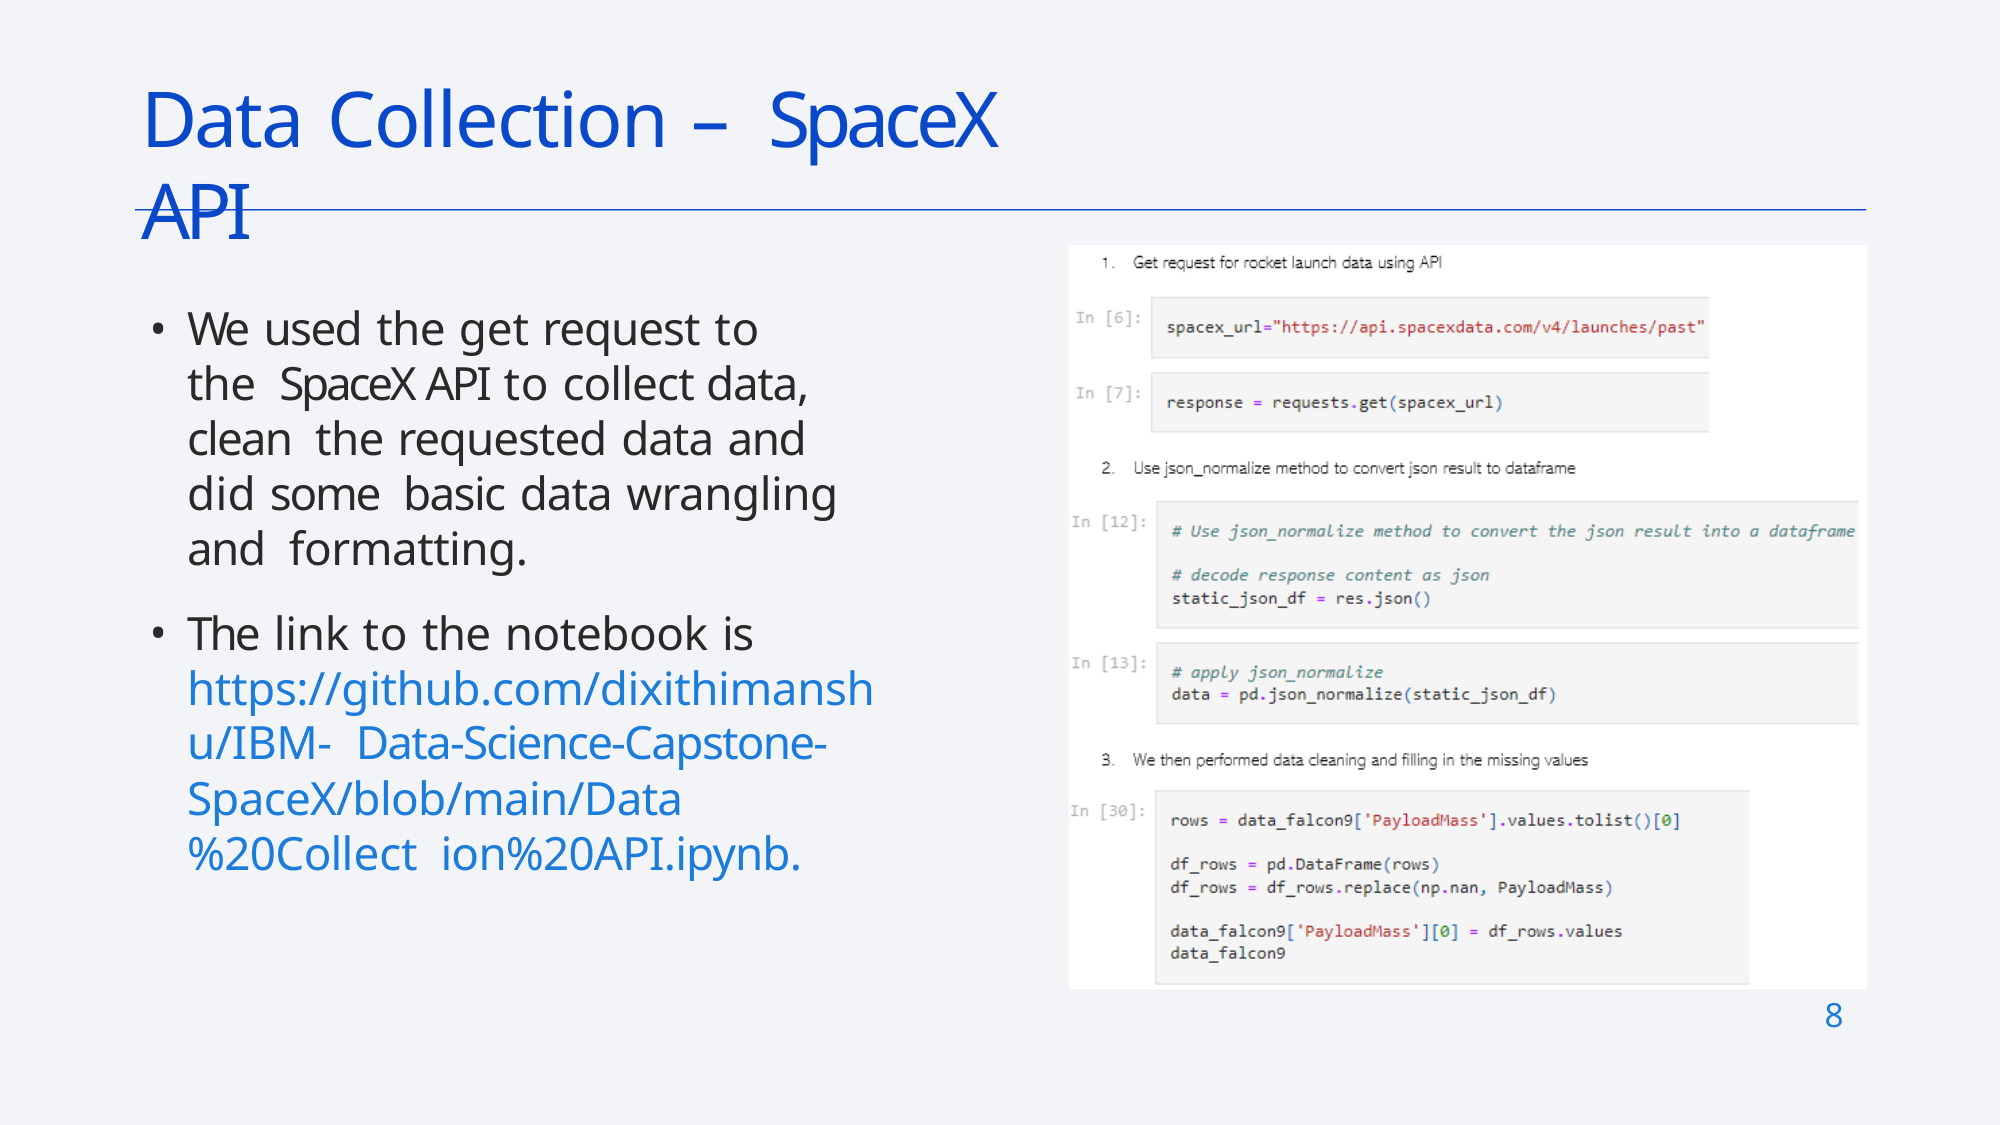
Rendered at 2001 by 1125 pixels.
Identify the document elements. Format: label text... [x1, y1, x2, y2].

picture [0, 0, 2000, 1125]
text_box We used the get request to the SpaceX API to collect data, clean the requested data and did some basic data wrangling and formatting. The link to the notebook is https://github.com/dixithimanshu/IBM- Data-Science-Capstone- SpaceX/blob/main/Data%20Collect ion%20API.ipynb. [147, 297, 883, 880]
text_box 8 [1818, 1001, 1871, 1040]
title Data Collection – SpaceX API [139, 68, 1100, 259]
